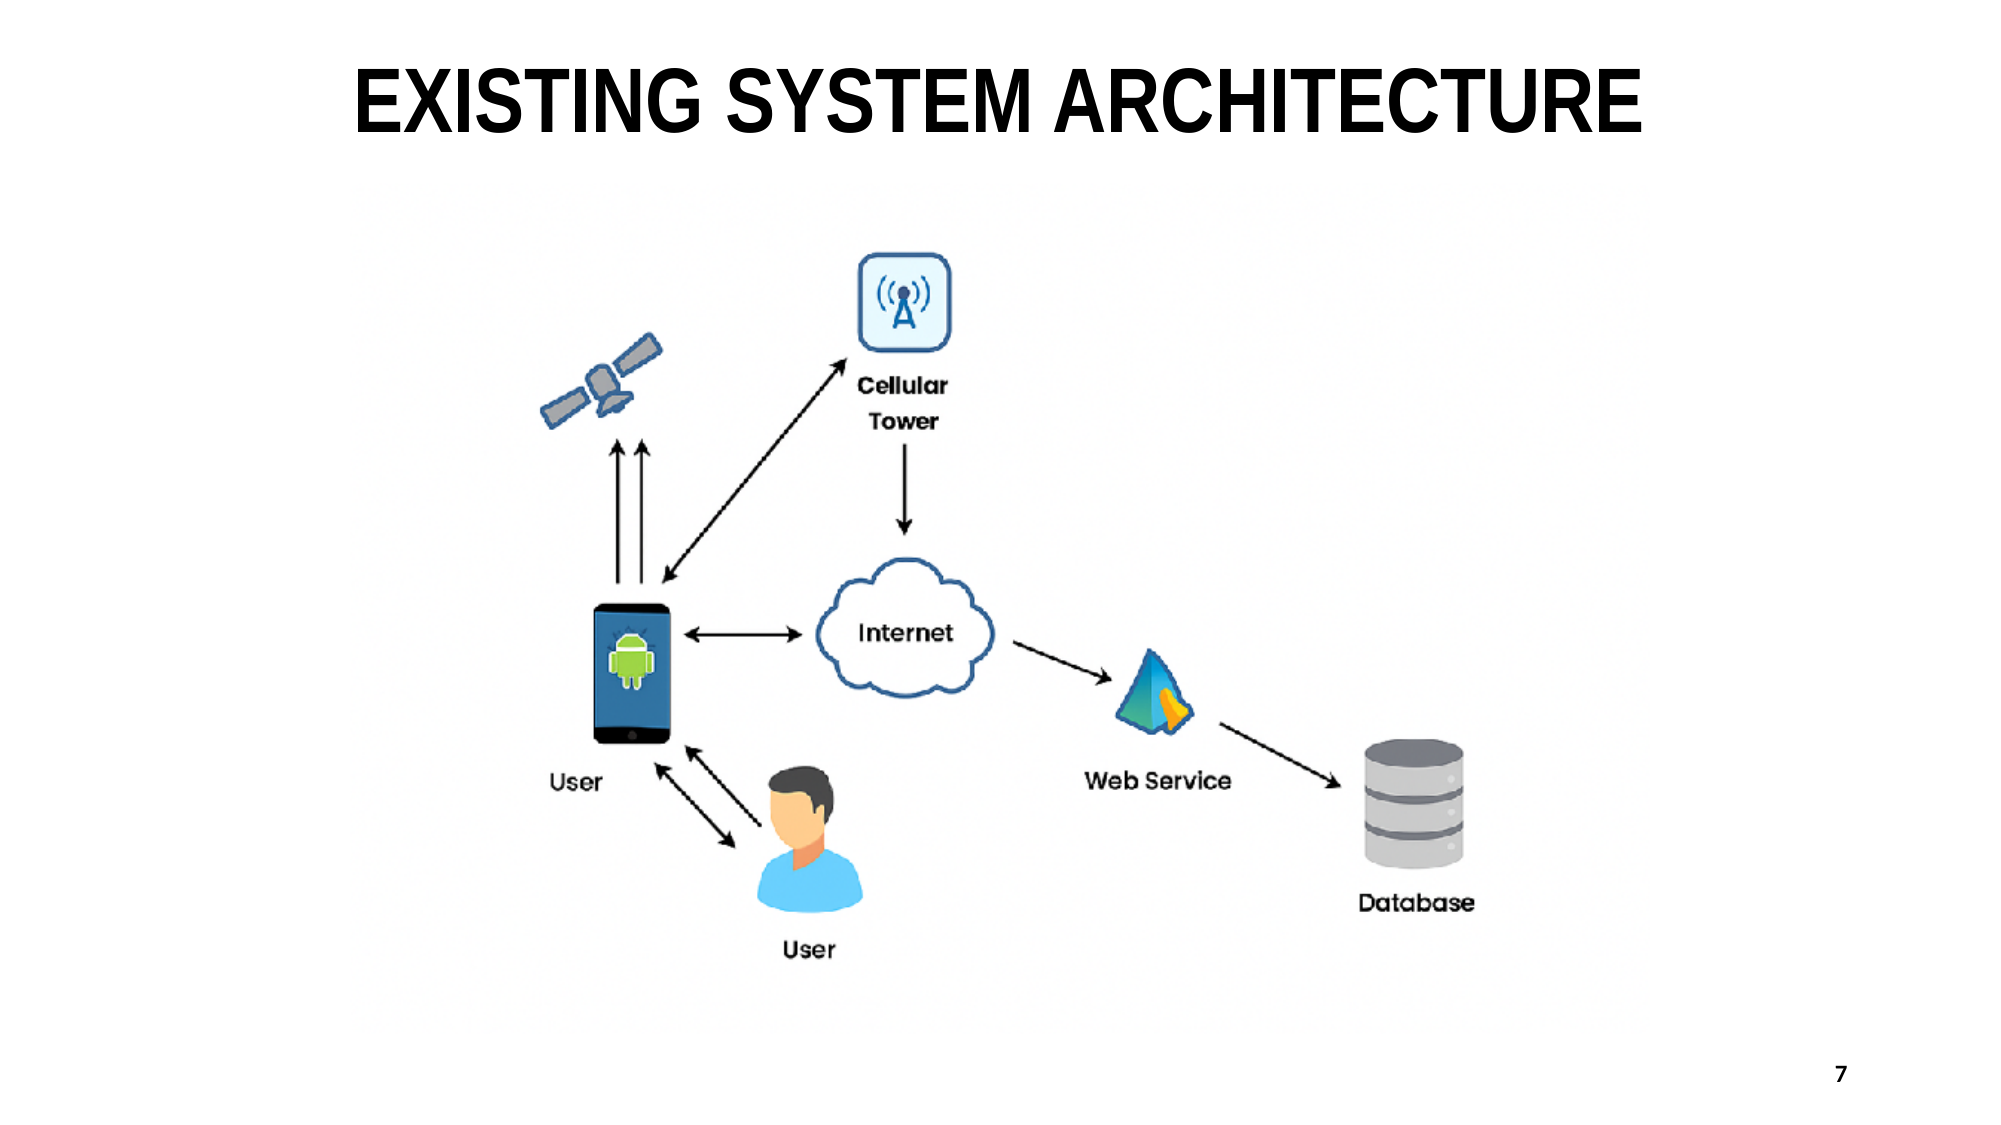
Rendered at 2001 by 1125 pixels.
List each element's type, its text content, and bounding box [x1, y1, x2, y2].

text_box EXISTING SYSTEM ARCHITECTURE [0, 33, 2000, 159]
picture [350, 182, 1650, 1034]
slide_number 7 [1412, 1042, 1863, 1103]
